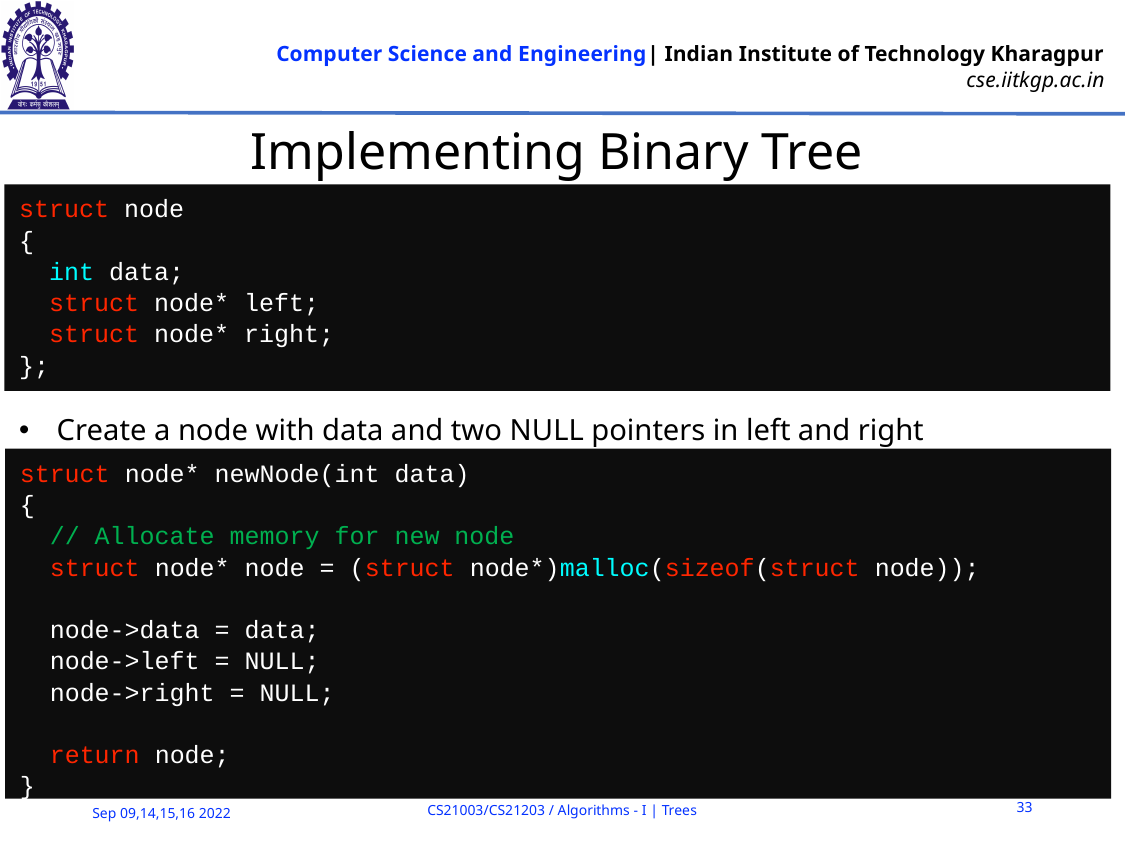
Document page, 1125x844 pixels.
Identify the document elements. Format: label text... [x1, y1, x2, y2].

slide_number 33 [992, 799, 1048, 831]
title Implementing Binary Tree [35, 78, 1078, 221]
text_box struct node* newNode(int data) { // Allocate memory for new node struct node* node = (struct node*)malloc(sizeof(struct node)); node->data = data; node->left = NULL; node->right = NULL; return node; } [5, 448, 1112, 799]
text_box struct node { int data; struct node* left; struct node* right; }; [4, 184, 1111, 391]
footer CS21003/CS21203 / Algorithms - I | Trees [185, 799, 940, 833]
picture [1, 1, 74, 110]
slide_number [77, 799, 274, 844]
text_box Create a node with data and two NULL pointers in left and right [4, 403, 1111, 449]
